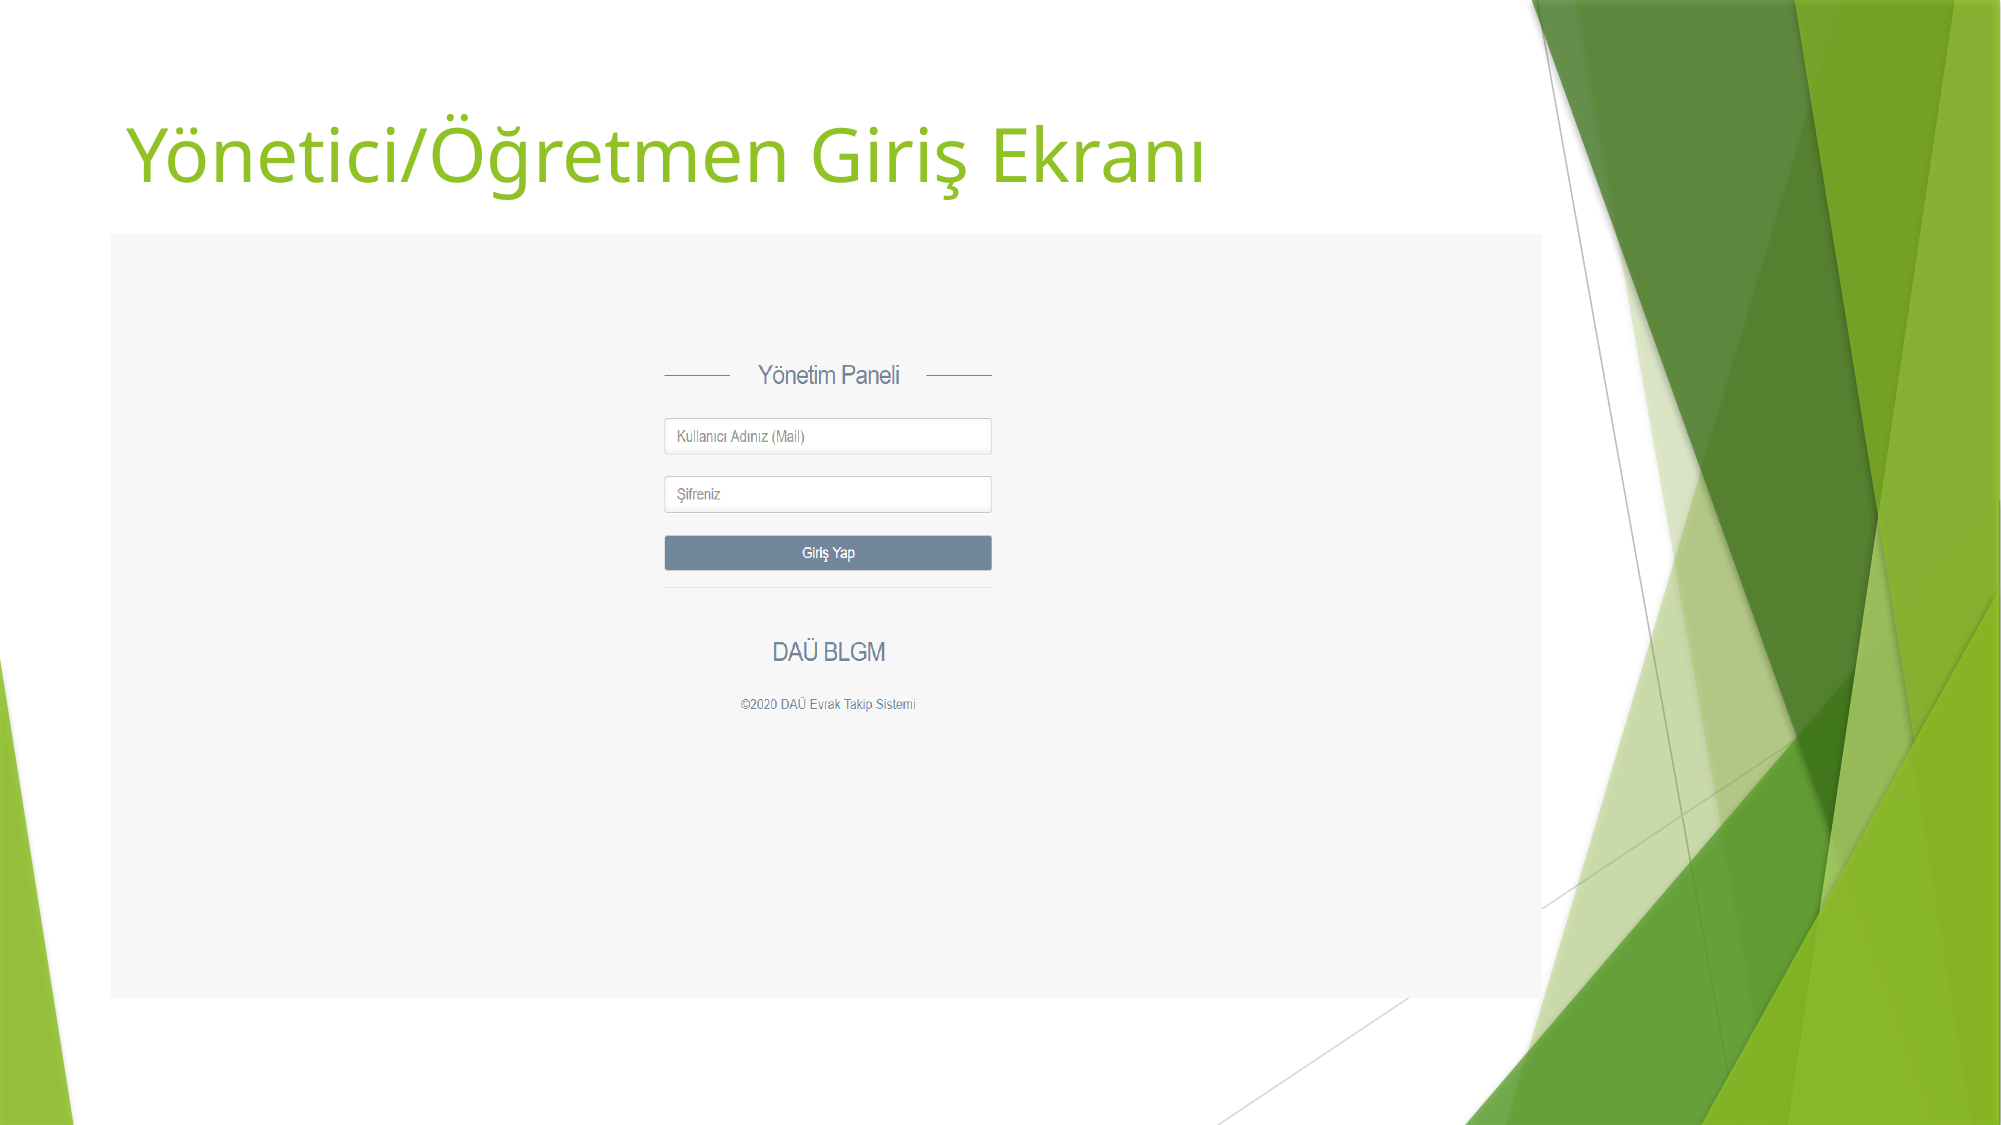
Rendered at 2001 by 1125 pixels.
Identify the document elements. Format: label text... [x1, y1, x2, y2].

title Yönetici/Öğretmen Giriş Ekranı [111, 99, 1522, 233]
picture [110, 234, 1543, 998]
